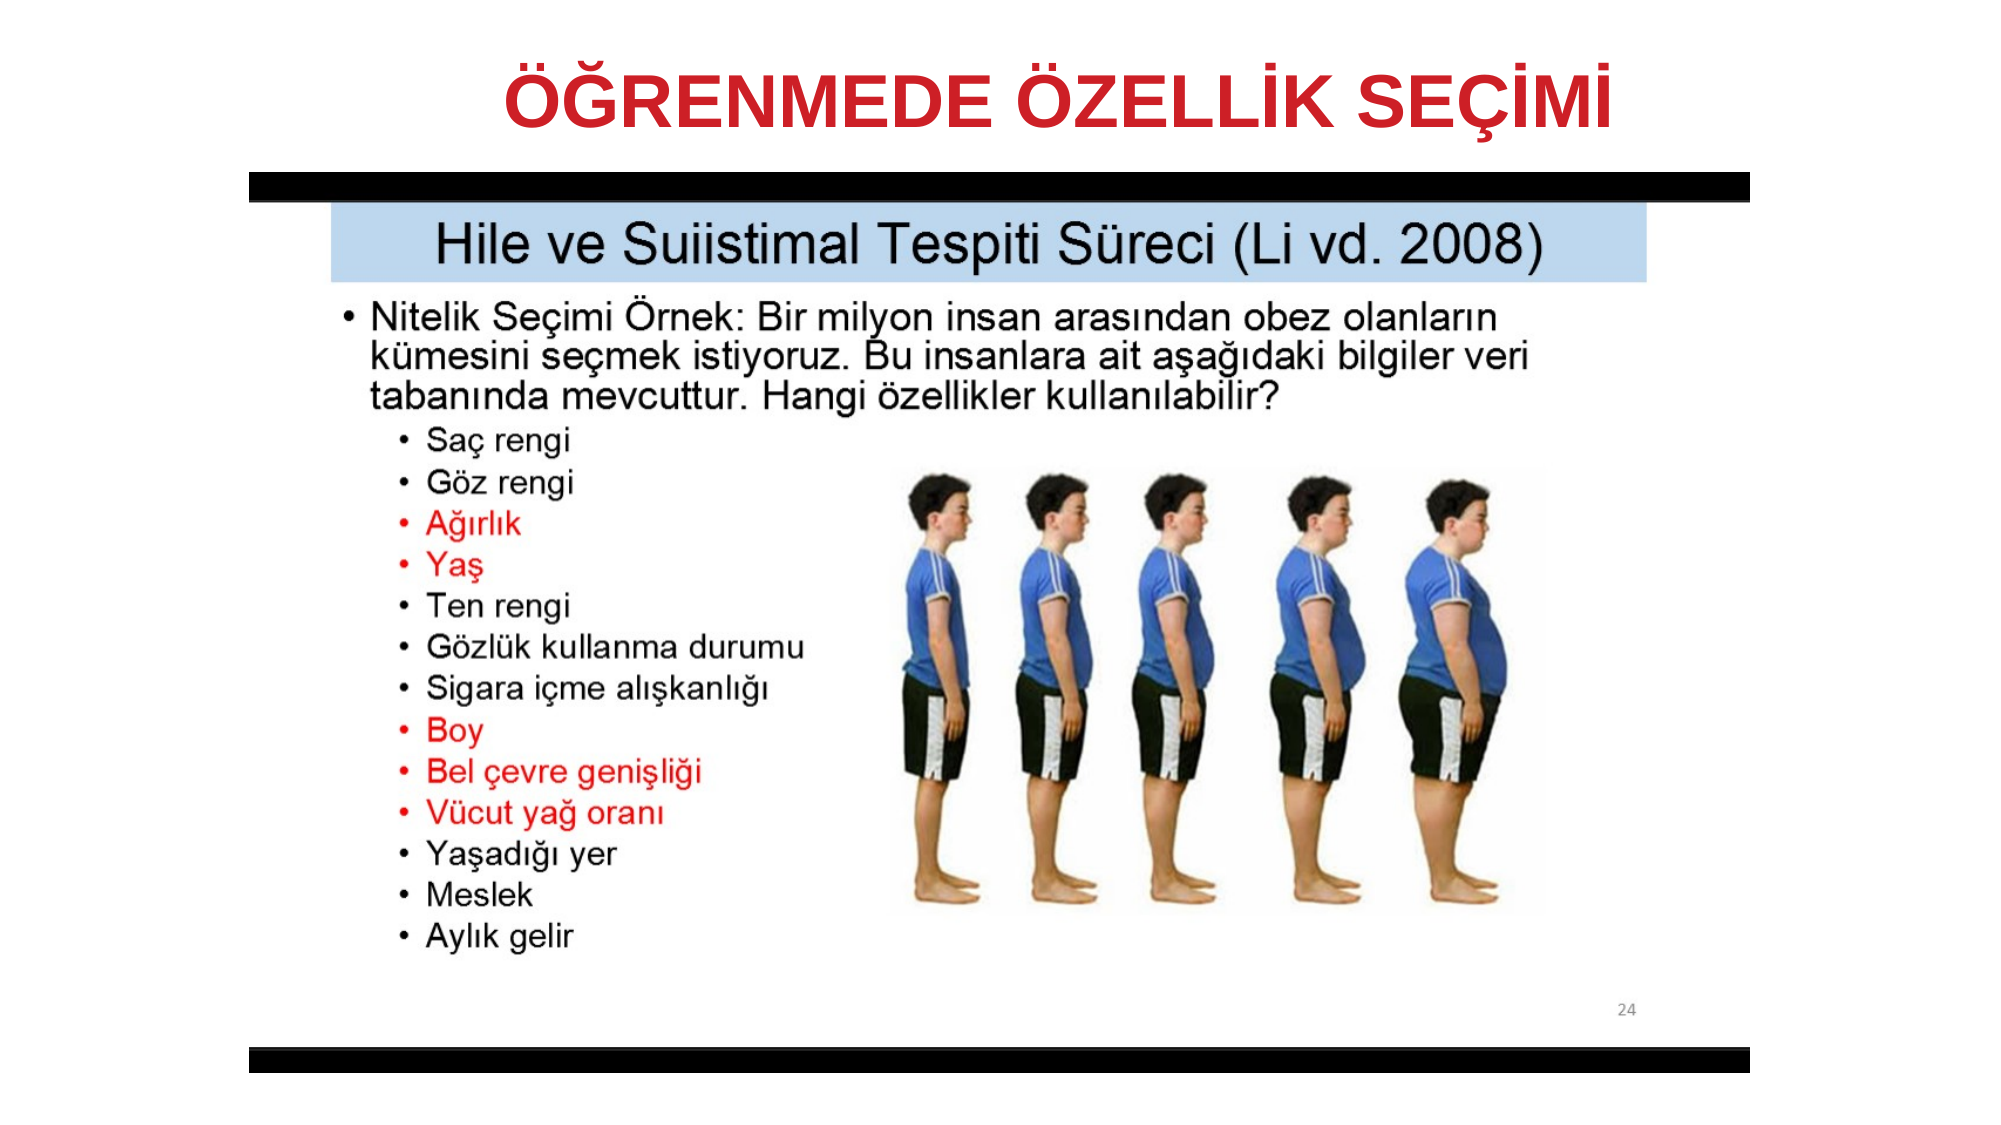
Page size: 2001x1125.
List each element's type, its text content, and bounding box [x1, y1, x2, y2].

text_box ÖĞRENMEDE ÖZELLİK SEÇİMİ [432, 55, 1686, 151]
picture [249, 172, 1750, 1073]
